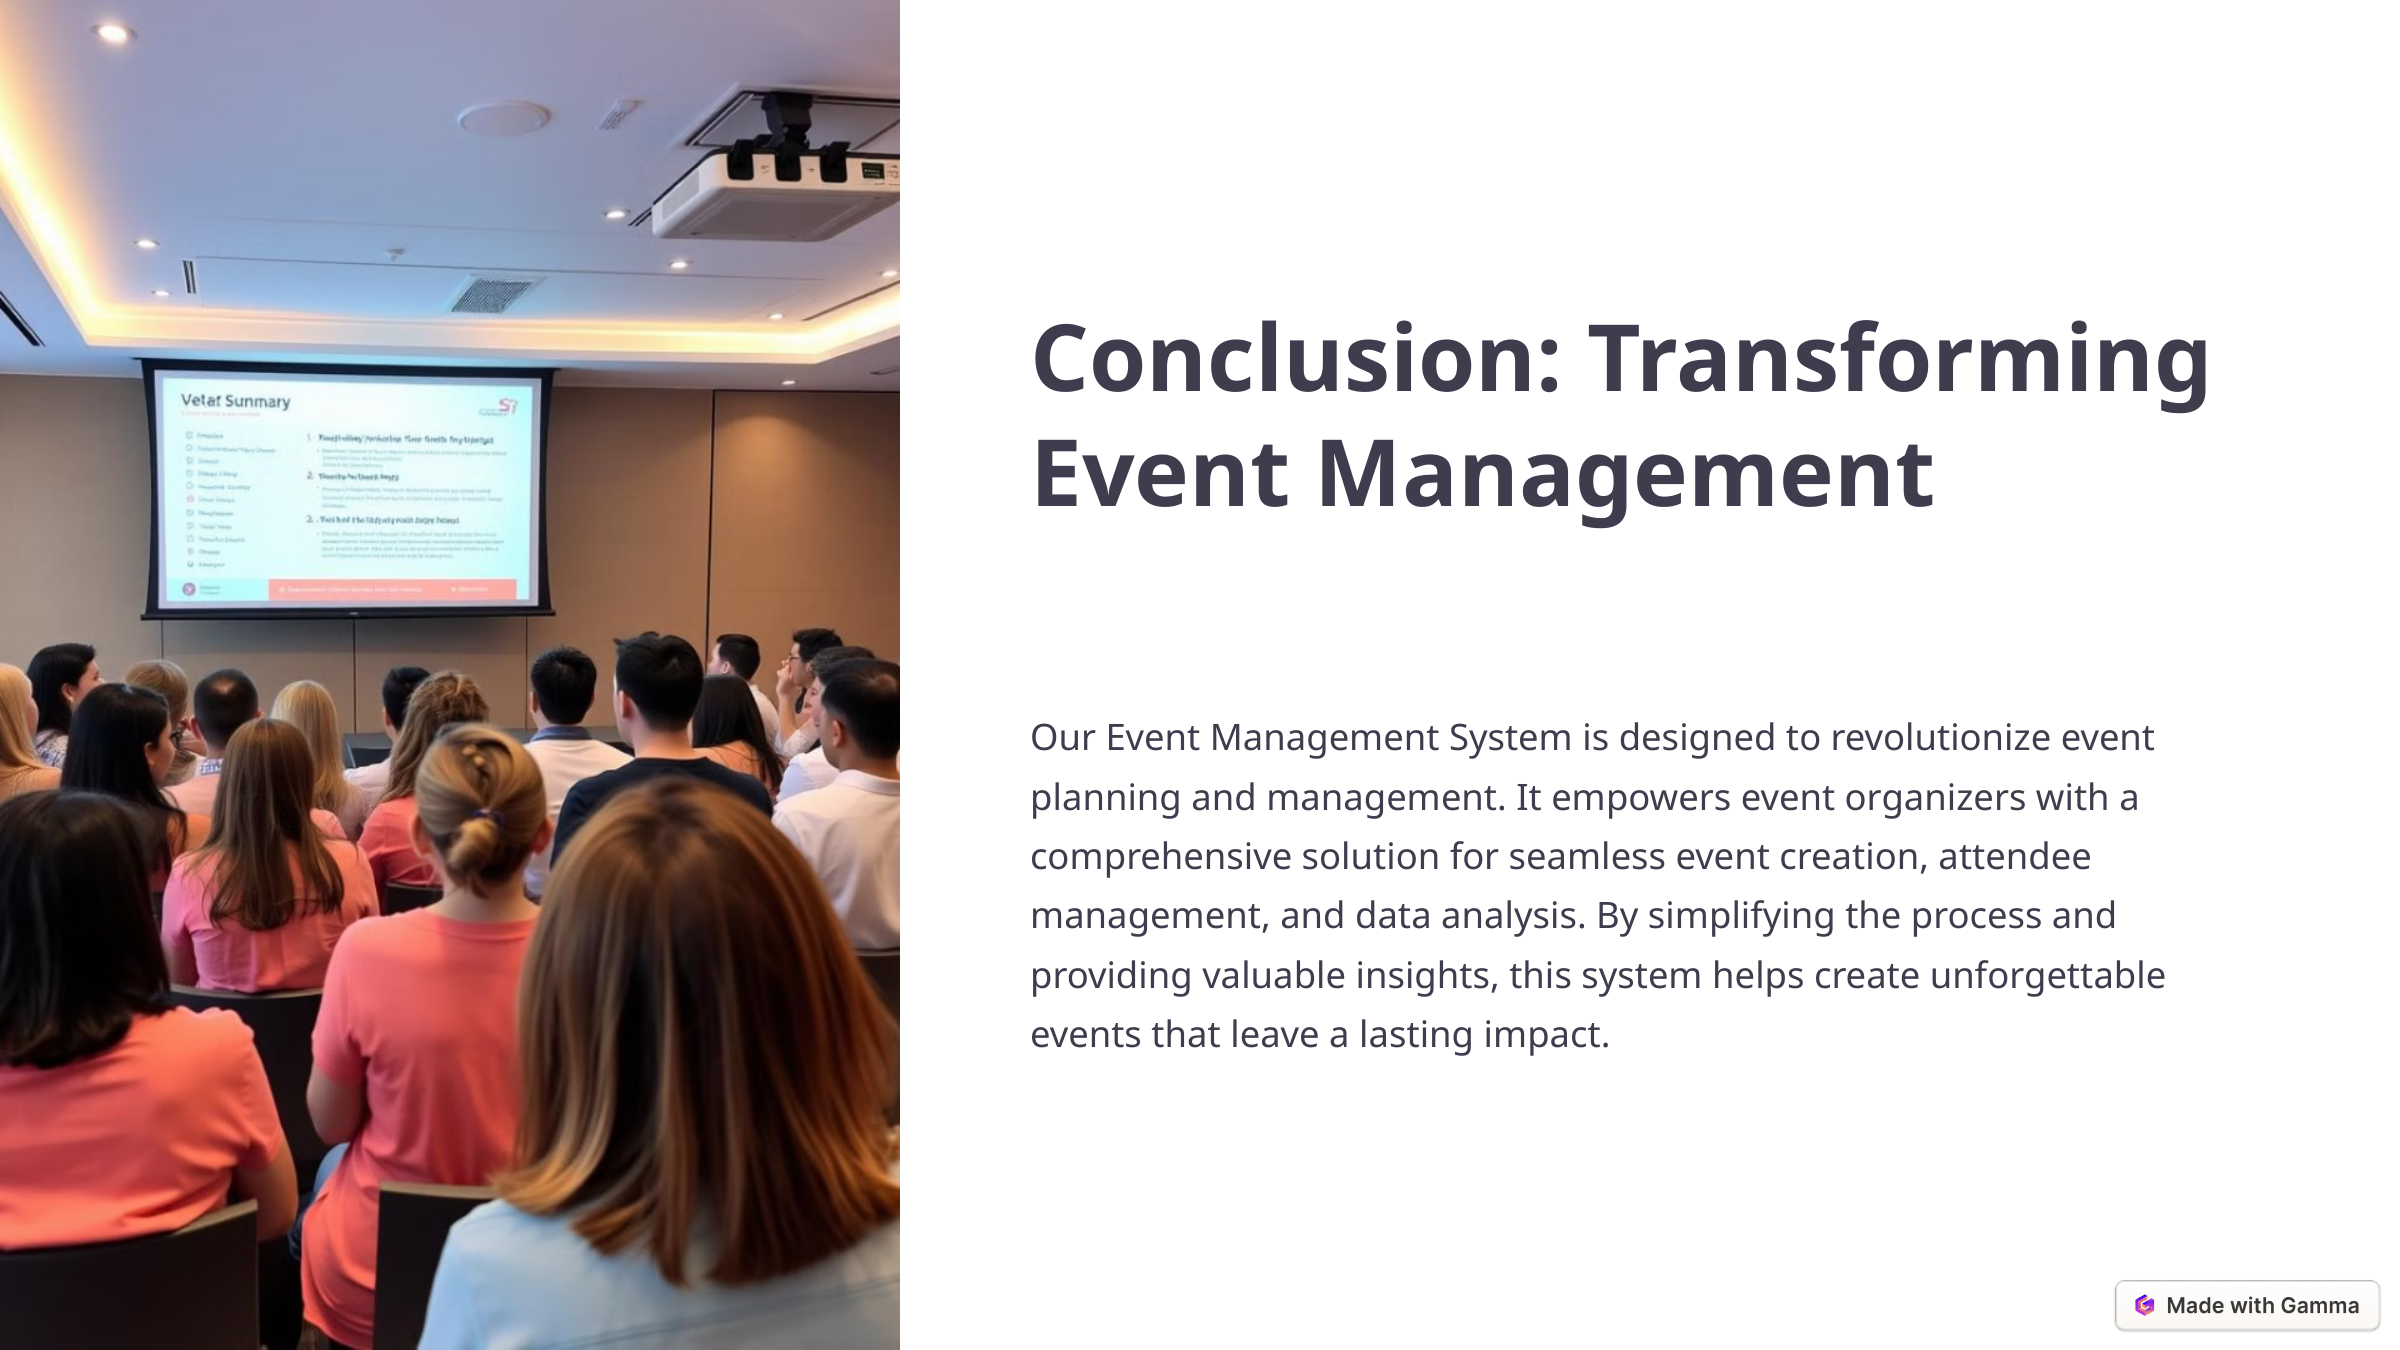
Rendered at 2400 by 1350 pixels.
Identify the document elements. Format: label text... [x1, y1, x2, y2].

picture [2106, 1271, 2389, 1339]
text_box Conclusion: Transforming Event Management [1030, 294, 2270, 643]
text_box Our Event Management System is designed to revolutionize event planning and management. It empowers event organizers with a comprehensive solution for seamless event creation, attendee management, and data analysis. By simplifying the process and providing valuable insights, this system helps create unforgettable events that leave a lasting impact. [1030, 698, 2270, 1056]
picture [0, 0, 900, 1350]
